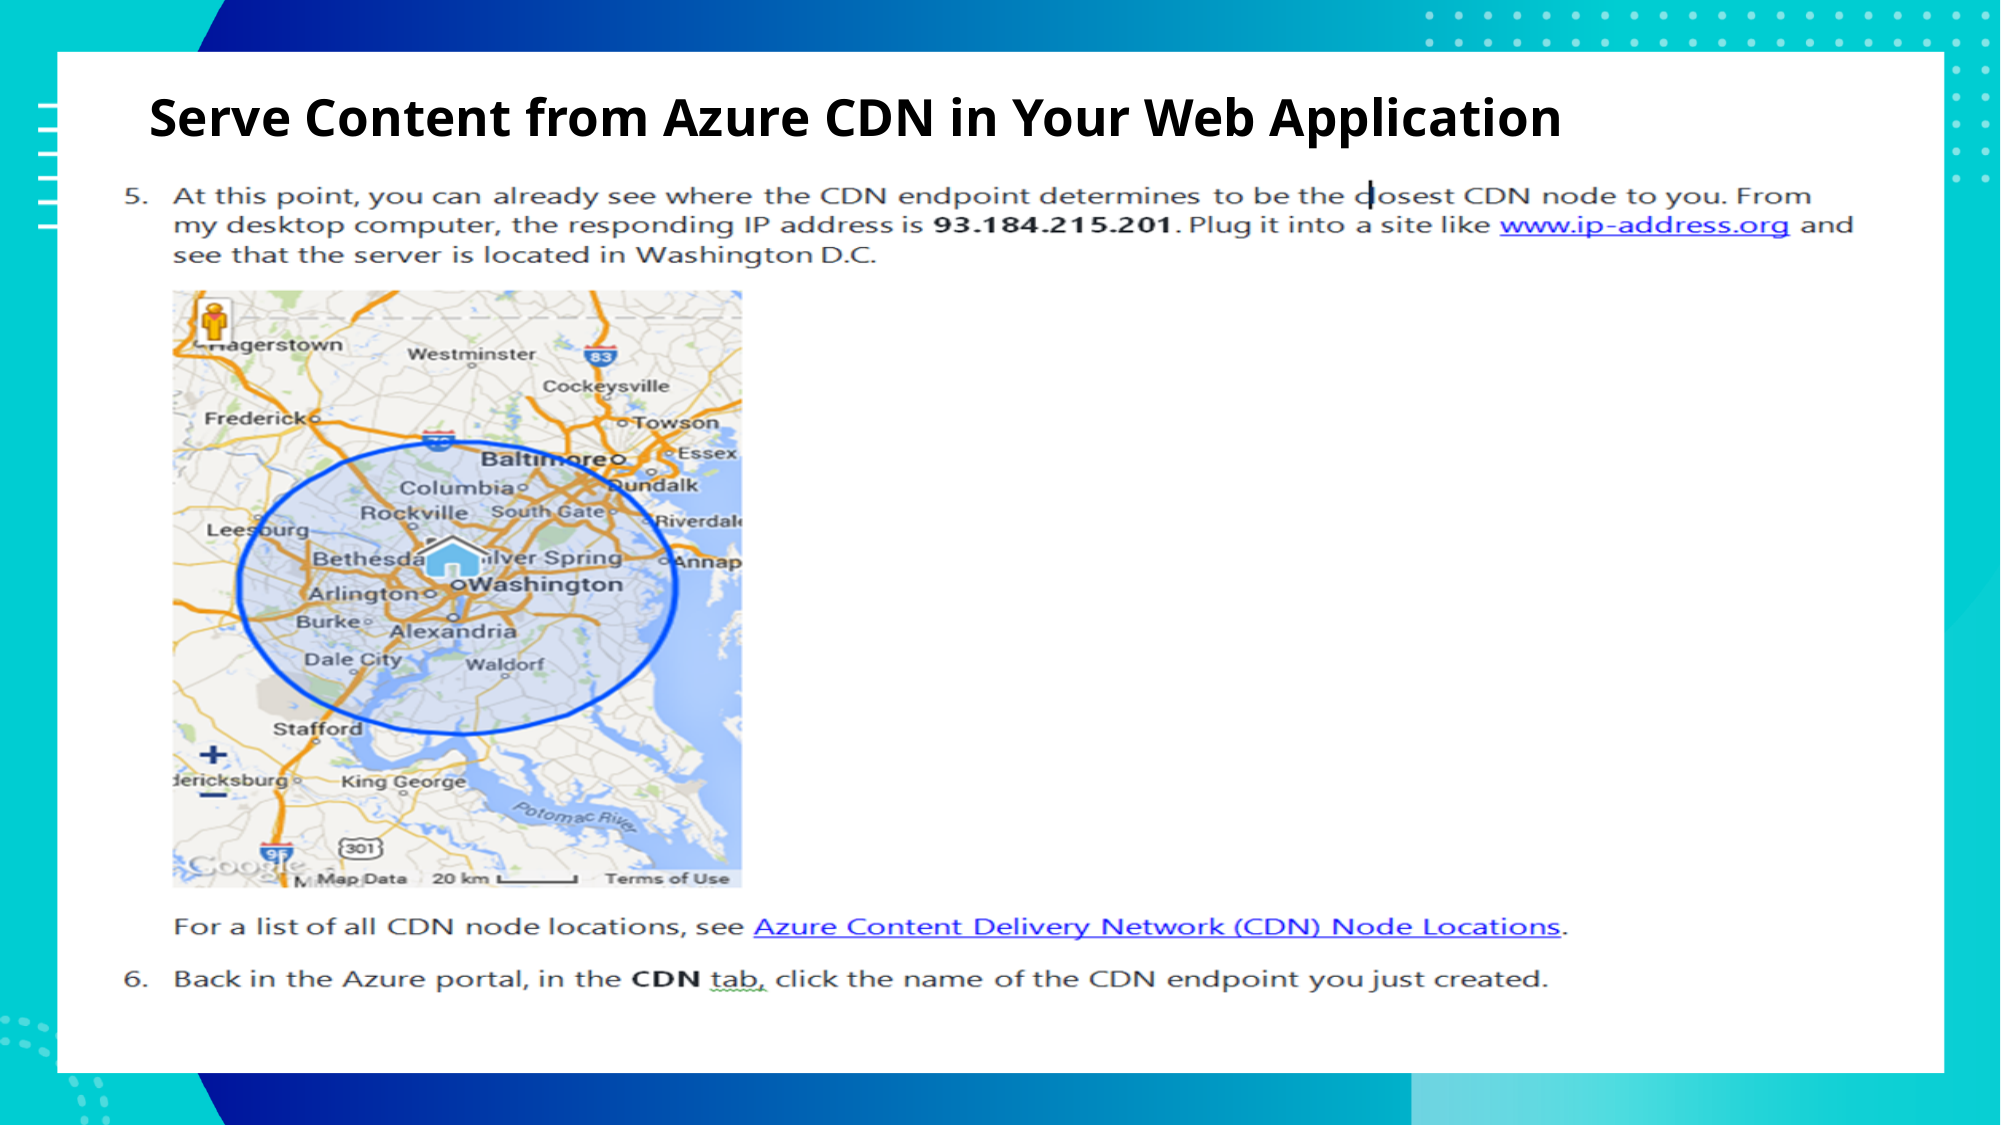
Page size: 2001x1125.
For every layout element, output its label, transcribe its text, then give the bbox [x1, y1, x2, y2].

title Serve Content from Azure CDN in Your Web Application [134, 68, 1860, 167]
picture [0, 0, 2001, 1125]
